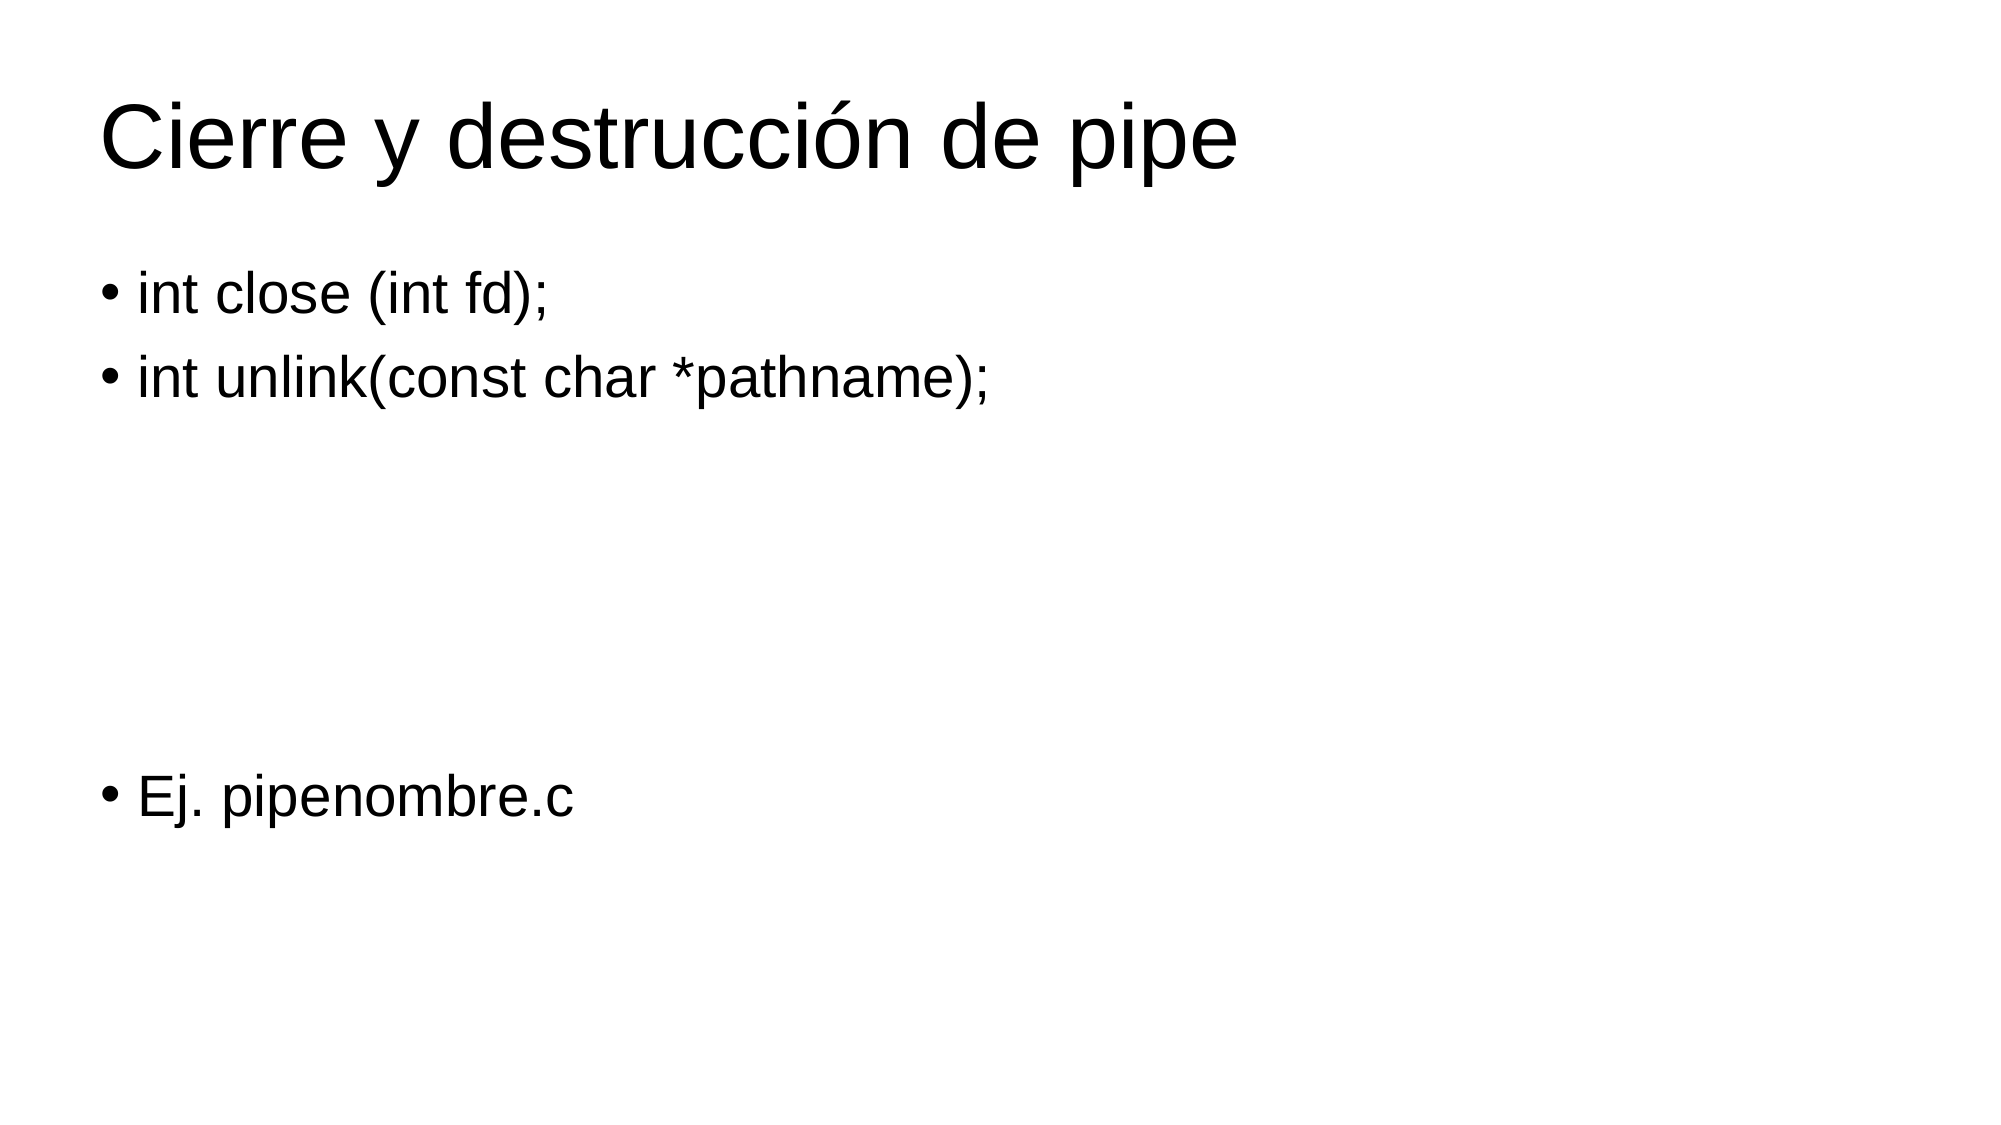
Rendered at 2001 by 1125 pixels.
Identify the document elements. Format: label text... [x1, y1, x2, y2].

text_box Cierre y destrucción de pipe [99, 44, 1900, 233]
text_box int close (int fd); int unlink(const char *pathname); Ej. pipenombre.c [99, 263, 1900, 916]
